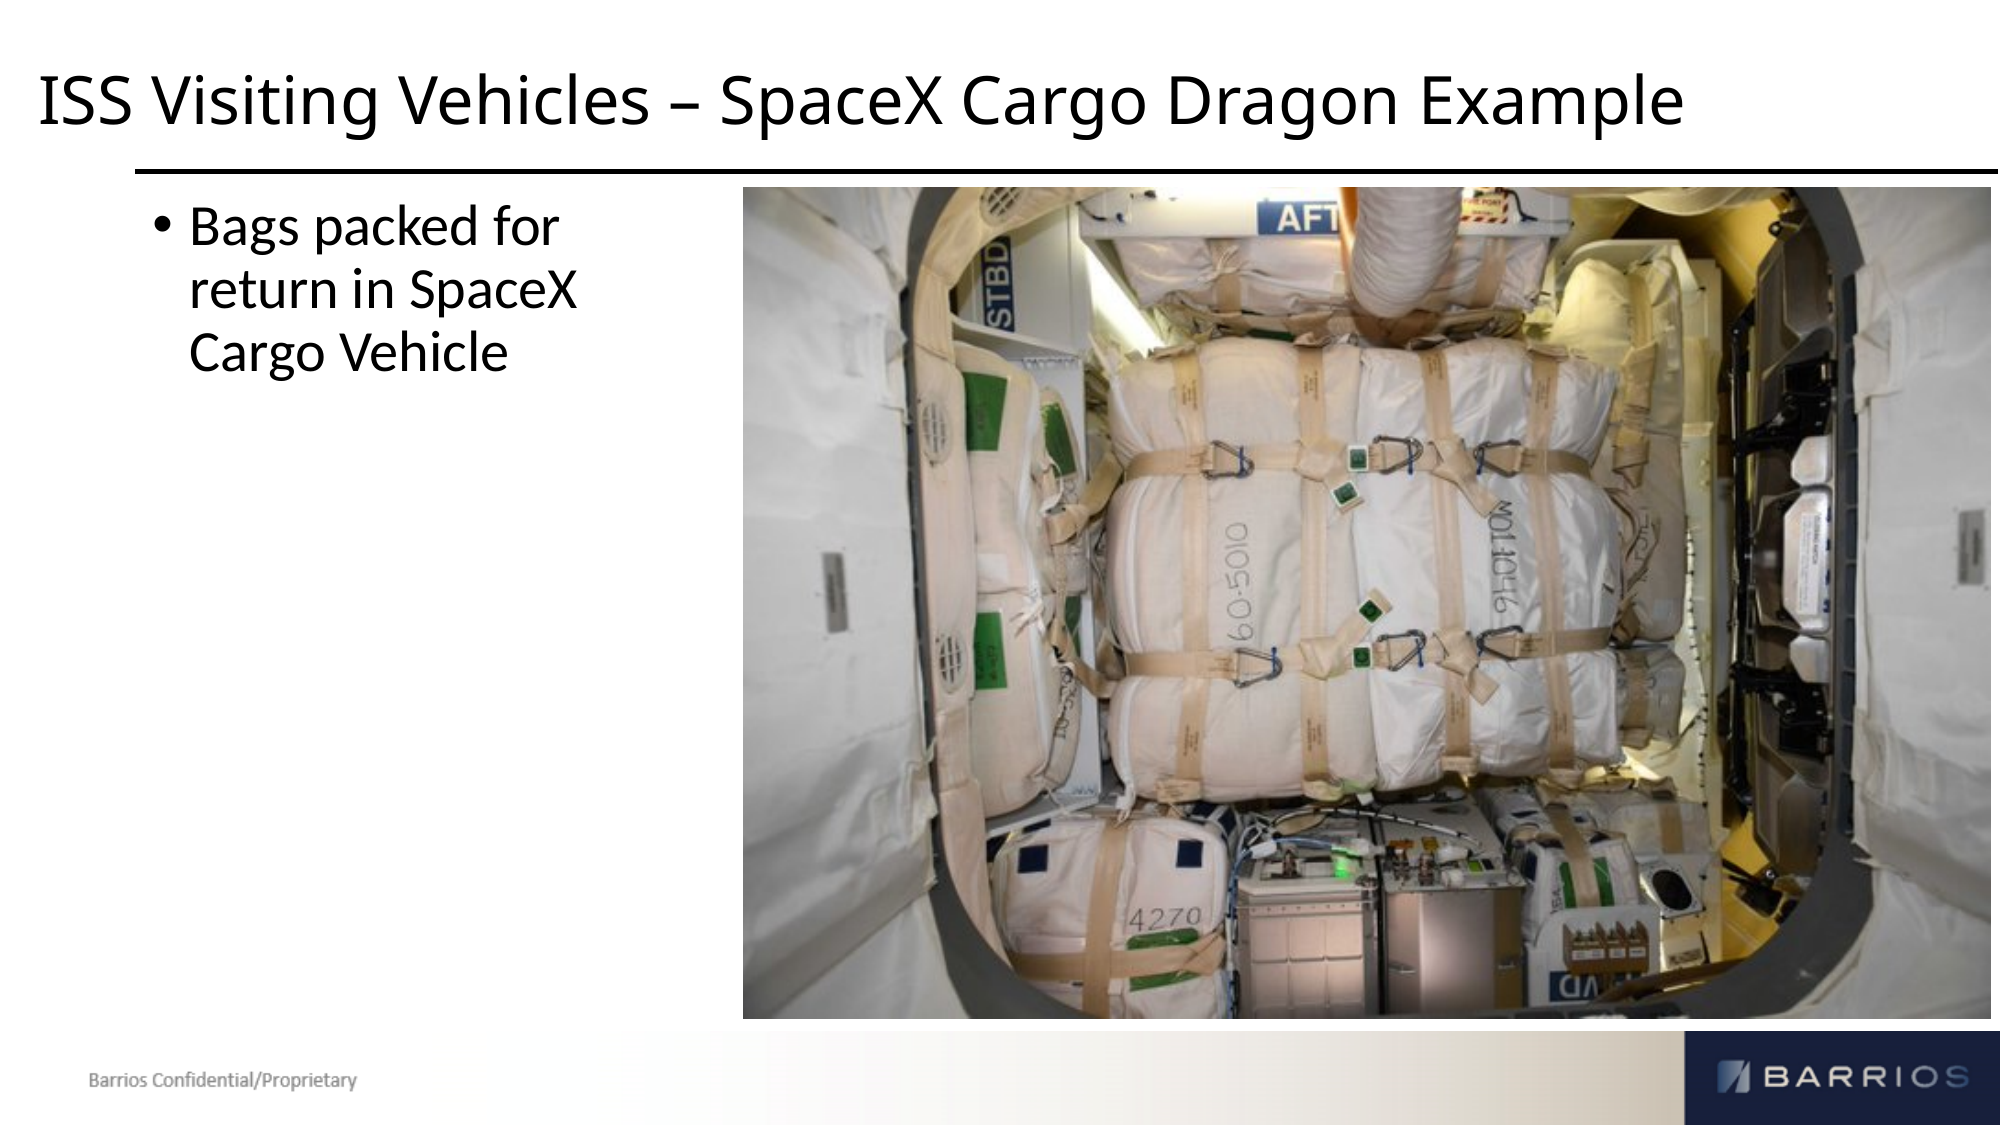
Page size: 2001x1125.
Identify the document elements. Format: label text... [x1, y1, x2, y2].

list Bags packed for return in SpaceX Cargo Vehicle [137, 187, 724, 986]
picture [0, 1031, 2000, 1125]
title ISS Visiting Vehicles – SpaceX Cargo Dragon Example [23, 59, 1982, 221]
picture [743, 187, 1991, 1019]
